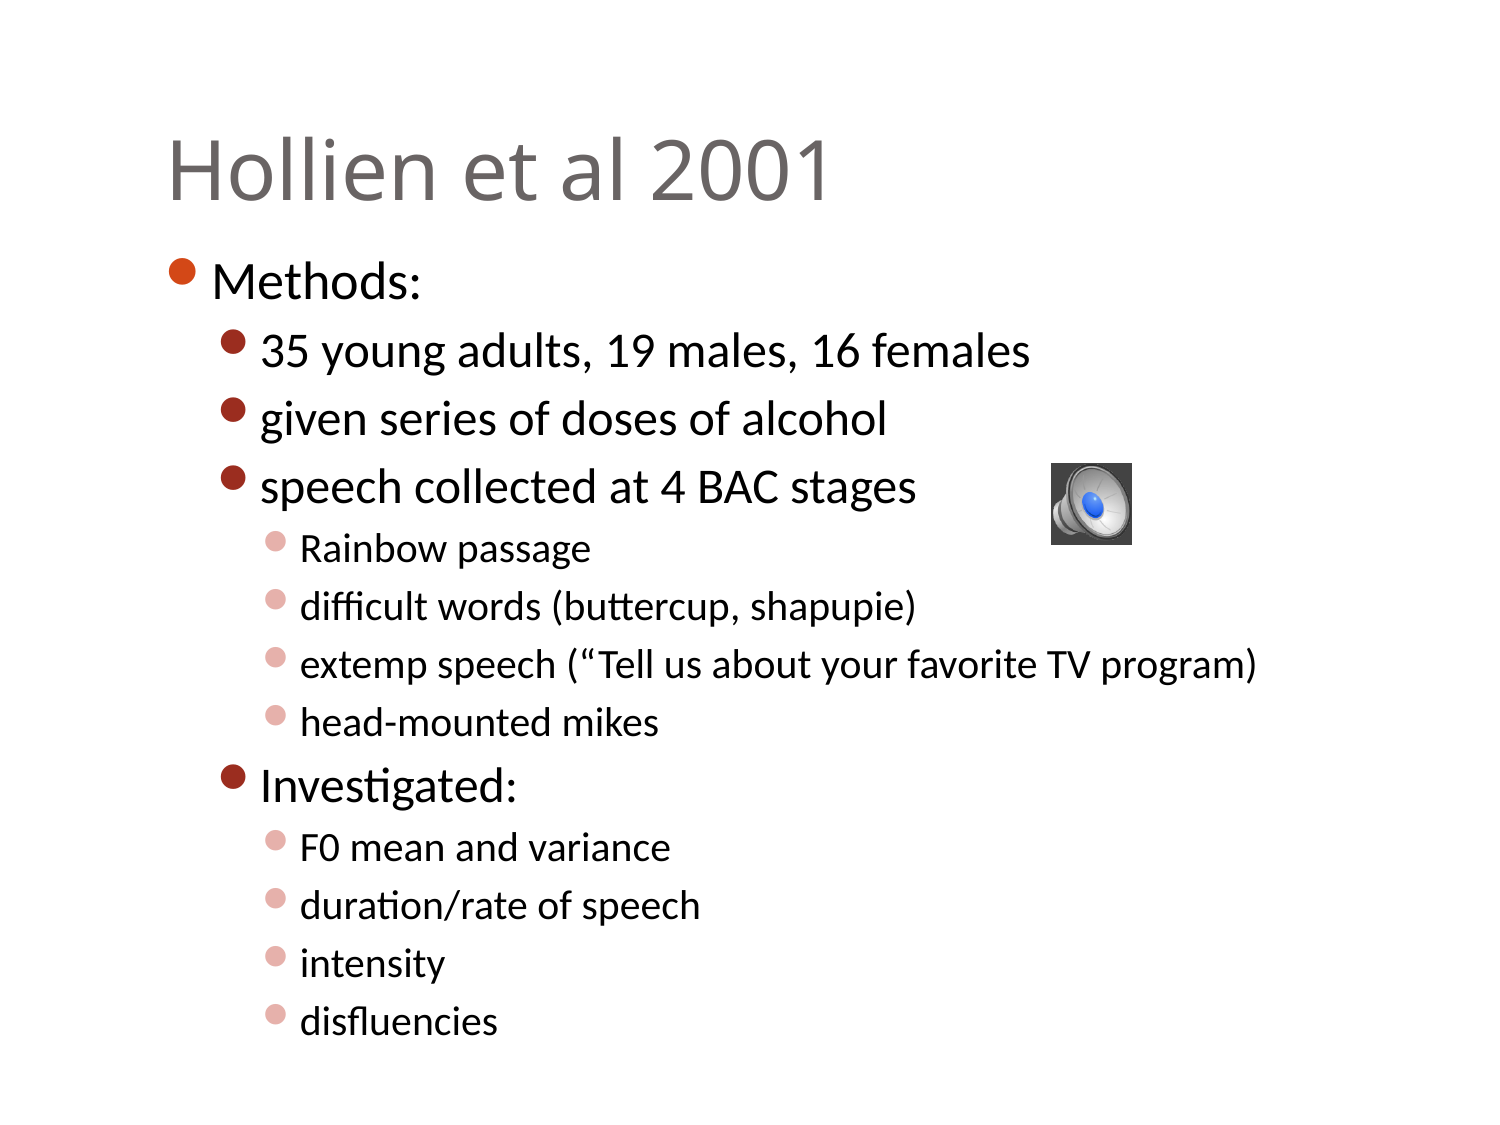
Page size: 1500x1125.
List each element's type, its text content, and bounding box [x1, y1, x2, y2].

list Methods: 35 young adults, 19 males, 16 females given series of doses of alcohol speech collected at 4 BAC stages Rainbow passage difficult words (buttercup, shapupie) extemp speech (“Tell us about your favorite TV program) head-mounted mikes Investigated: F0 mean and variance duration/rate of speech intensity disfluencies [149, 237, 1426, 988]
picture [1049, 462, 1134, 546]
title Hollien et al 2001 [149, 44, 1426, 233]
